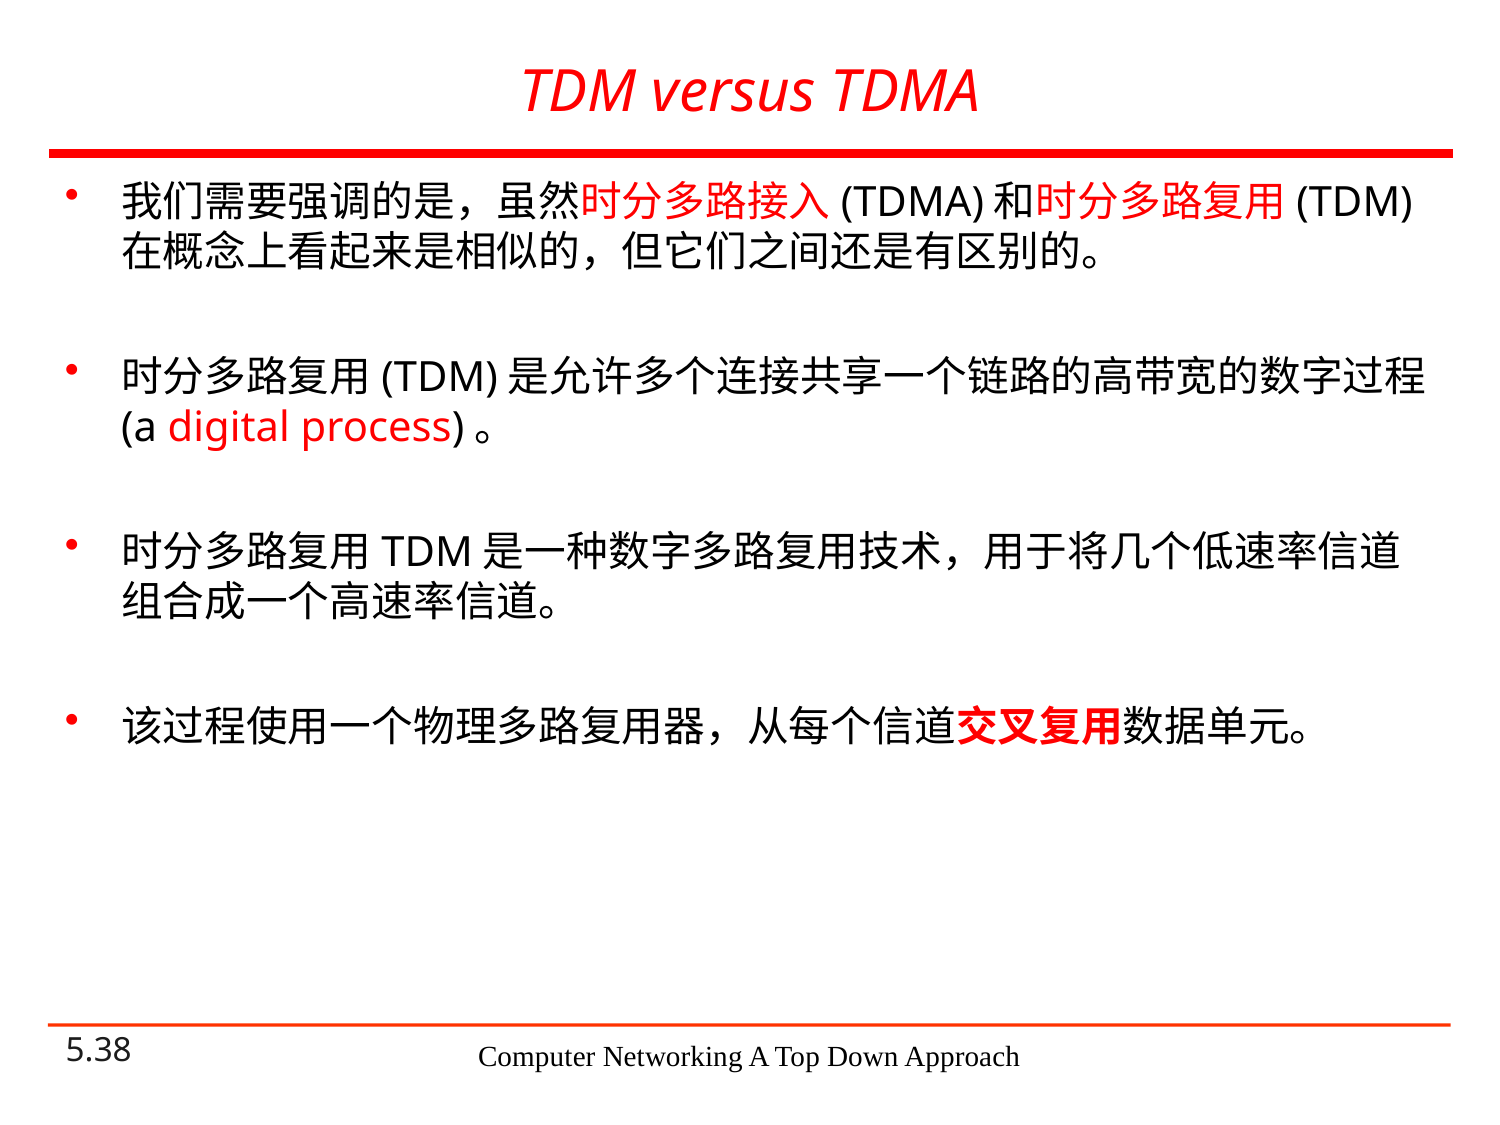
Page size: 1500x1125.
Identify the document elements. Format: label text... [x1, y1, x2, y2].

title TDM versus TDMA [49, 35, 1451, 141]
list 我们需要强调的是，虽然时分多路接入(TDMA)和时分多路复用(TDM)在概念上看起来是相似的，但它们之间还是有区别的。 时分多路复用(TDM)是允许多个连接共享一个链路的高带宽的数字过程(a digital process)。 时分多路复用TDM是一种数字多路复用技术，用于将几个低速率信道组合成一个高速率信道。 该过程使用一个物理多路复用器，从每个信道交叉复用数据单元。 [49, 166, 1453, 1018]
